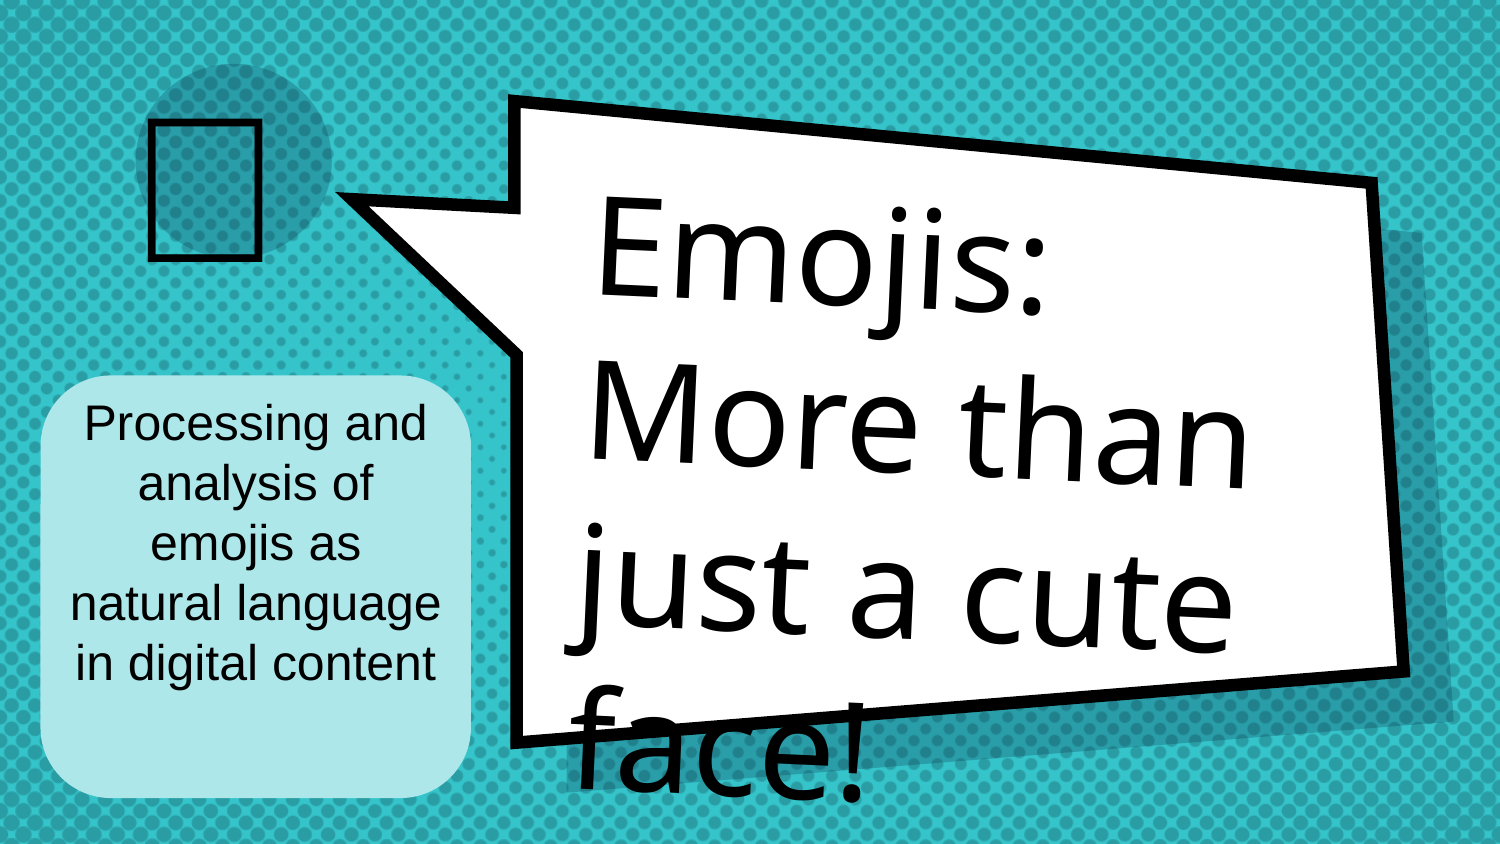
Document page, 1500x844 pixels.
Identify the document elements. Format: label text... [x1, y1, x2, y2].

text_box 🤣 [113, 46, 365, 312]
text_box [38, 400, 474, 801]
text_box Processing and analysis of emojis as natural language in digital content [54, 375, 457, 756]
text_box Emojis: More than just a cute face! [575, 141, 1391, 304]
